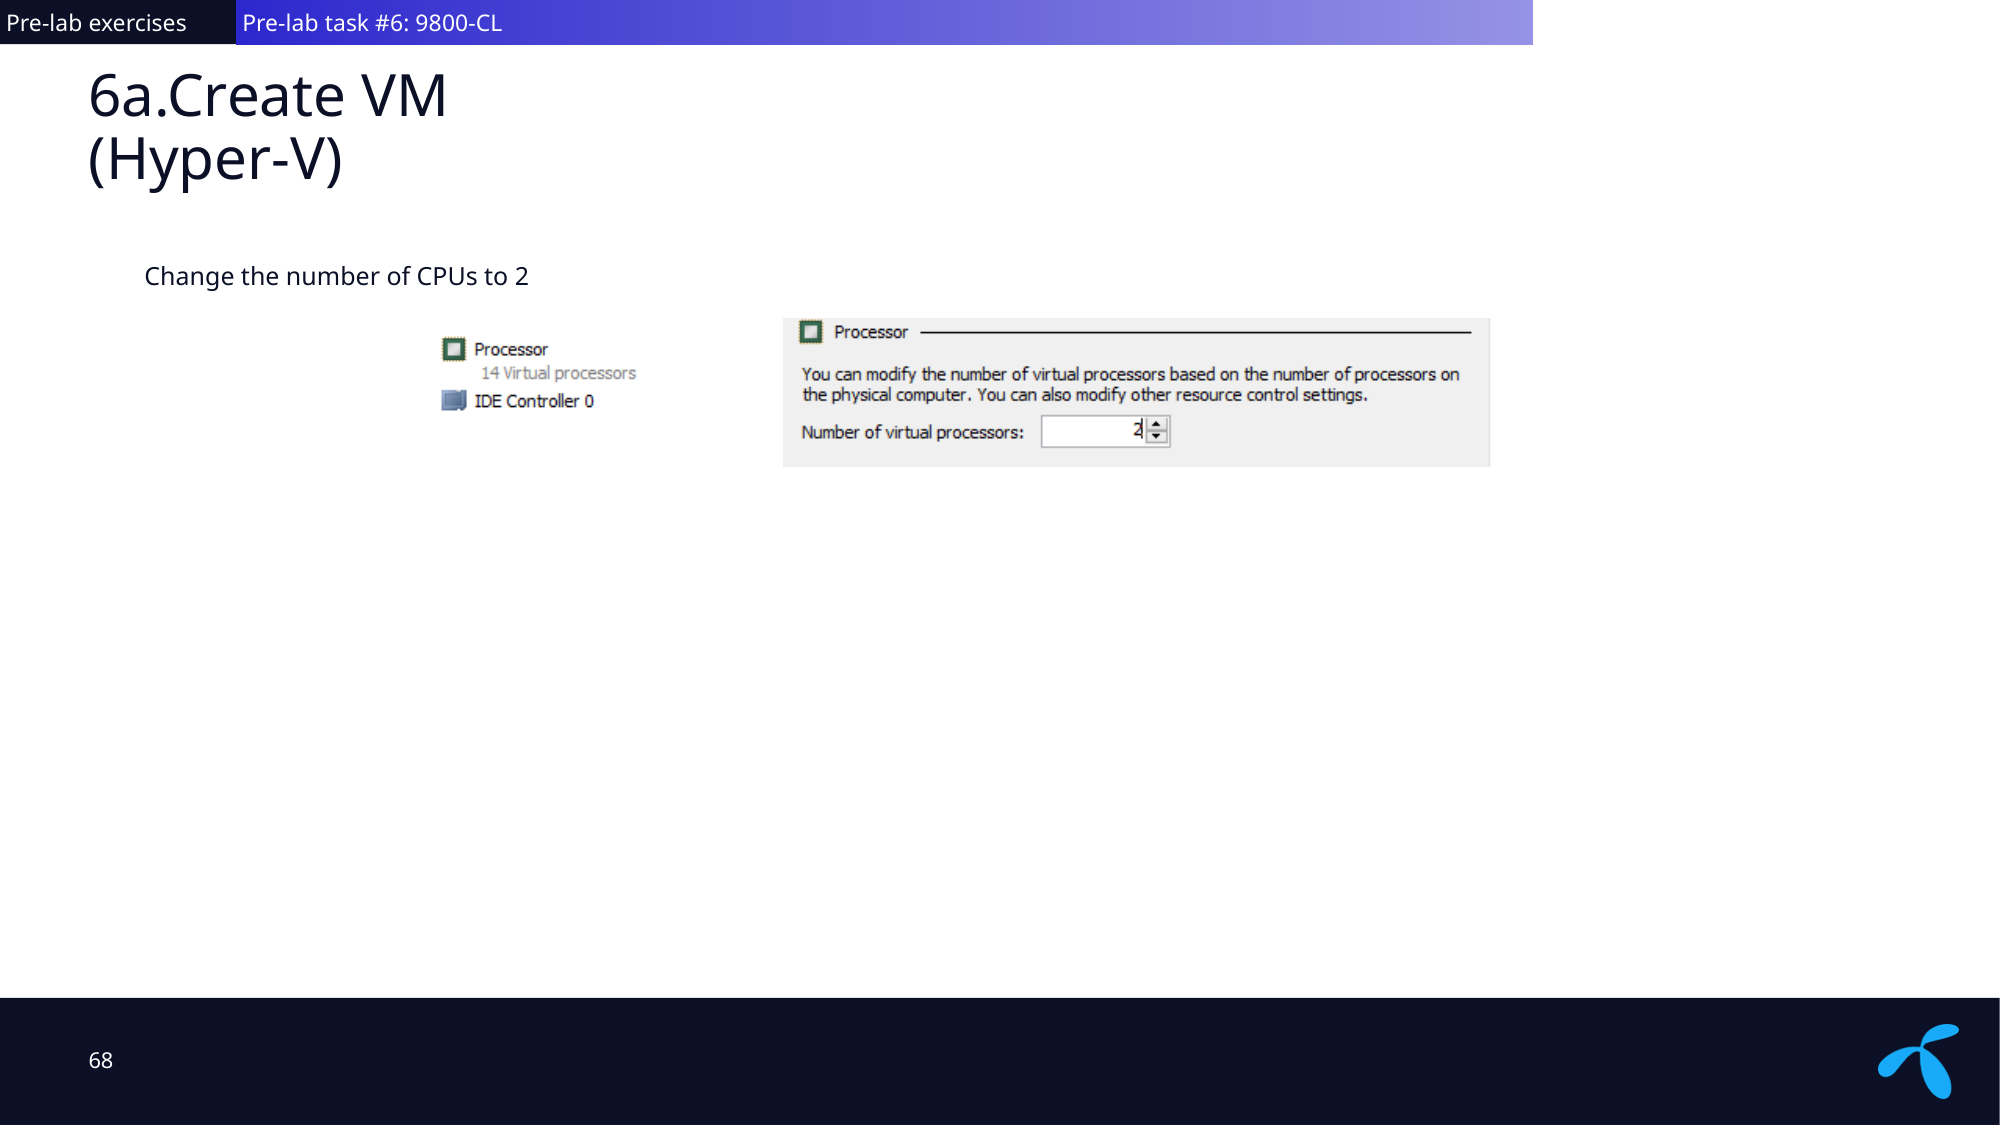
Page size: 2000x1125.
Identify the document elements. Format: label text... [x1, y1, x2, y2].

slide_number 68 [88, 1024, 237, 1099]
picture [434, 328, 729, 417]
text_box Change the number of CPUs to 2 [129, 252, 1813, 298]
picture [1878, 1024, 1959, 1099]
title 6a.Create VM (Hyper-V) [88, 56, 500, 202]
footer Pre-lab exercises [0, 0, 236, 45]
picture [783, 317, 1492, 467]
text_box Pre-lab task #6: 9800-CL [236, 0, 1533, 45]
